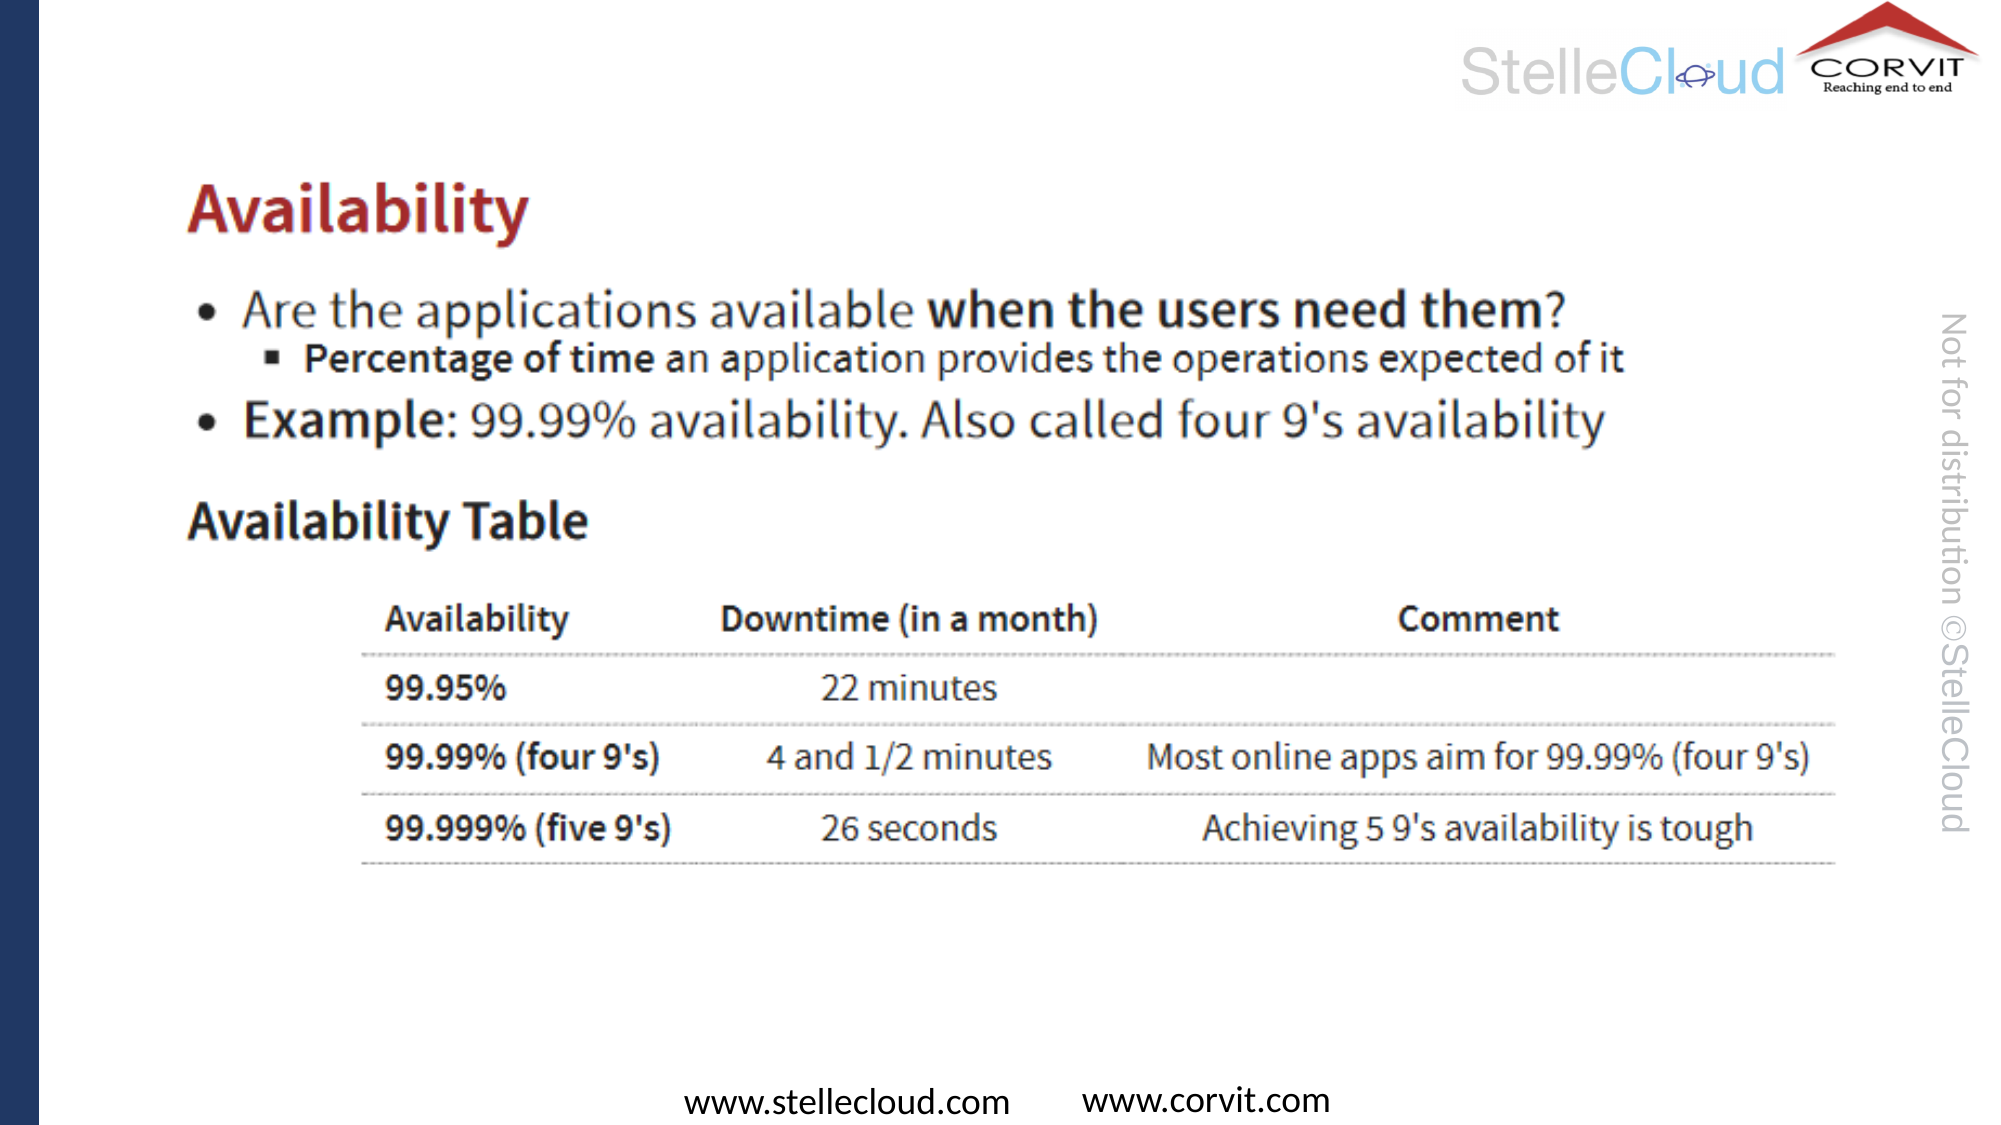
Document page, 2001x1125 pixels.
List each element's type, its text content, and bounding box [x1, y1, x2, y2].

picture [167, 157, 1873, 988]
text_box www.stellecloud.com [669, 1069, 1027, 1125]
text_box Not for distribution ⒸStelleCloud [1927, 297, 1988, 1125]
text_box www.corvit.com [1067, 1067, 1347, 1125]
picture [1455, 0, 1988, 111]
